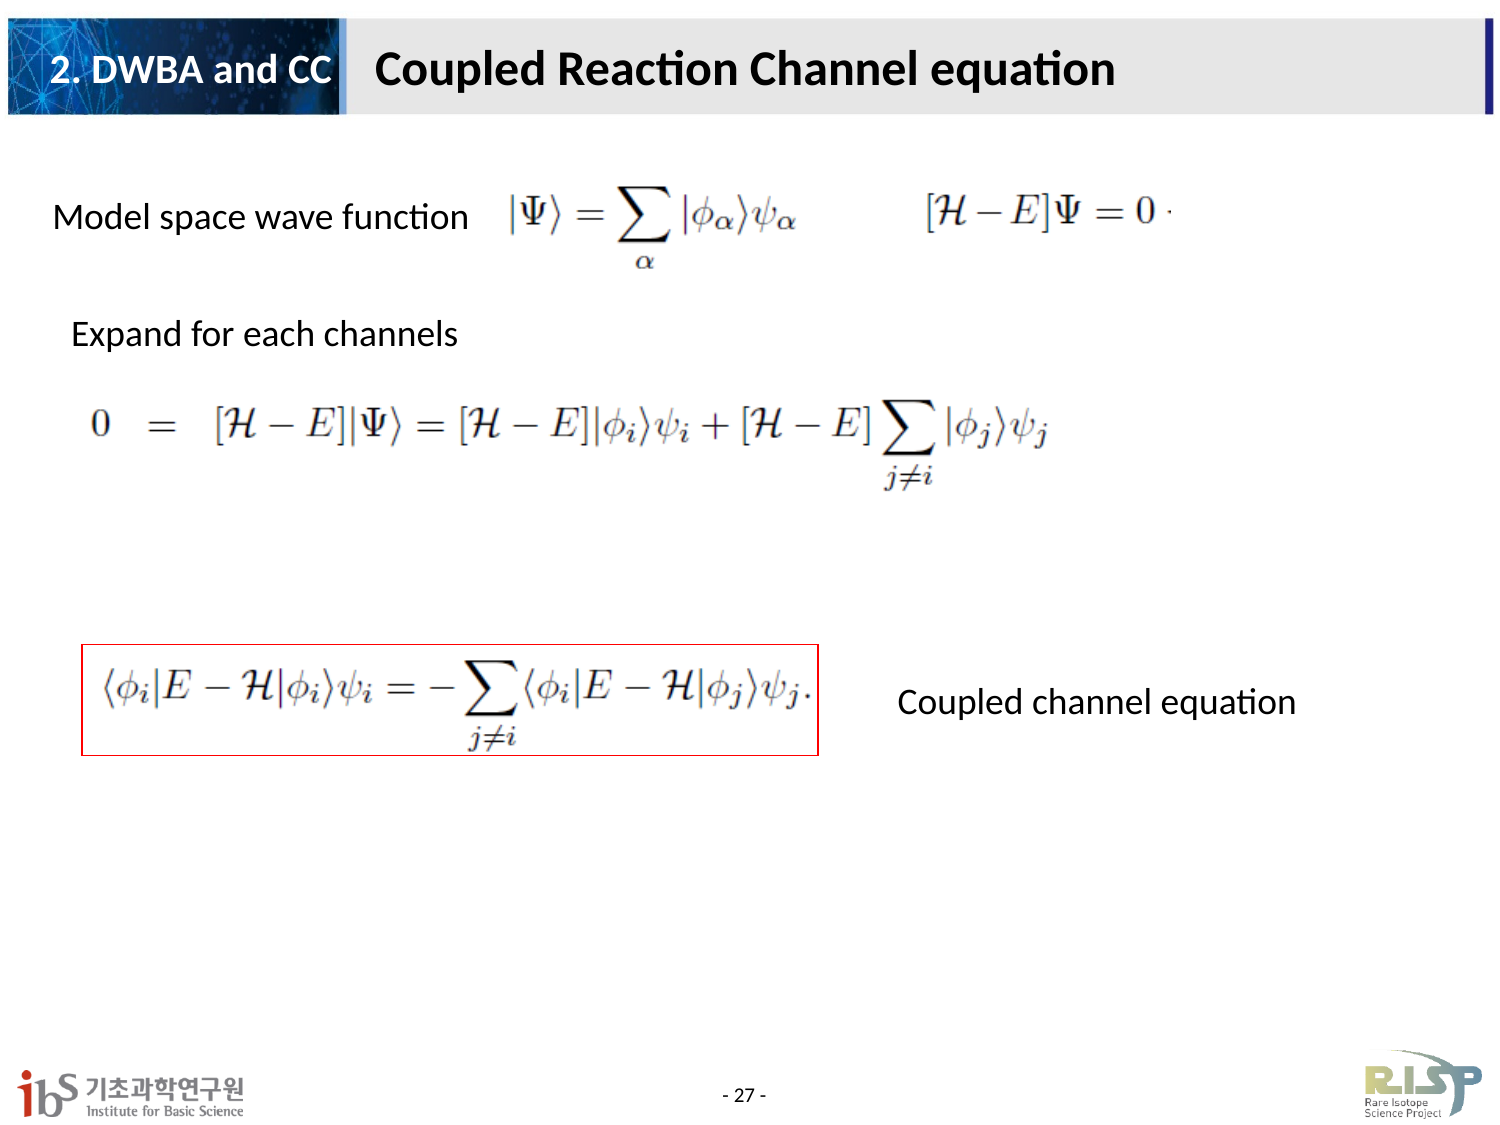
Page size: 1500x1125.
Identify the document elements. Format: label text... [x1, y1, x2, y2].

picture [915, 184, 1171, 241]
picture [82, 645, 818, 755]
text_box Model space wave function [37, 184, 478, 245]
picture [2, 10, 1500, 130]
picture [478, 160, 818, 280]
picture [64, 383, 1059, 499]
picture [1364, 1049, 1482, 1119]
picture [17, 1070, 243, 1117]
text_box Expand for each channels [56, 301, 474, 362]
text_box Coupled channel equation [882, 669, 1313, 730]
